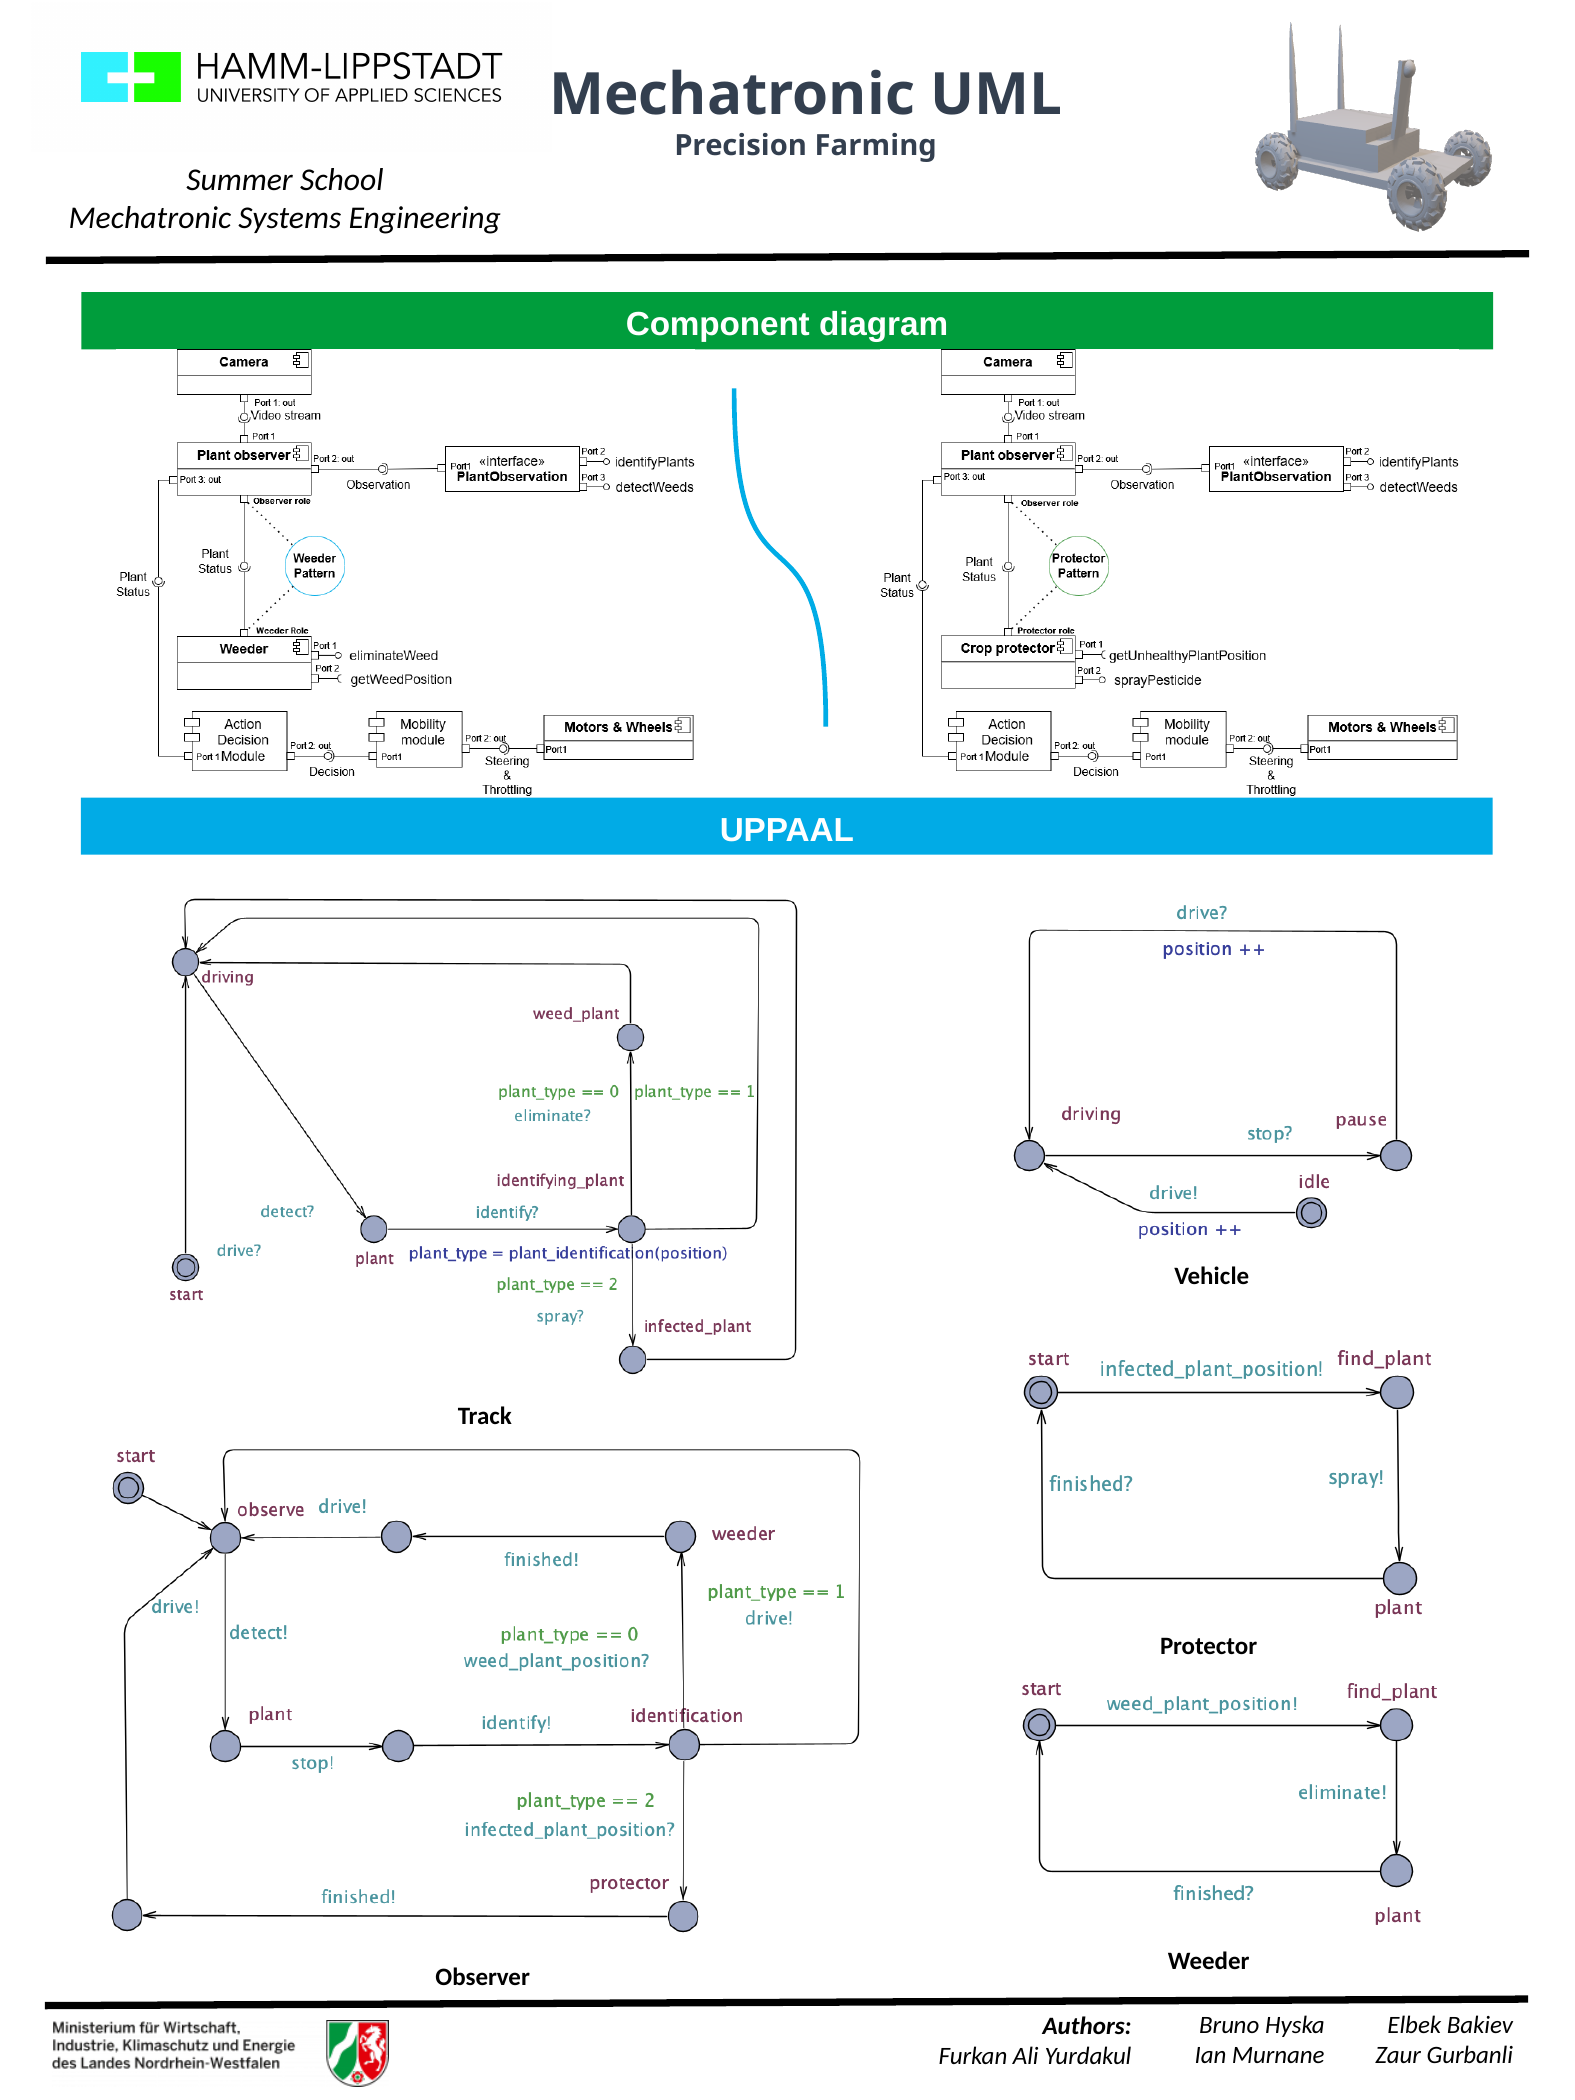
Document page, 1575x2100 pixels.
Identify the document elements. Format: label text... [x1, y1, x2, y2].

text_box Bruno Hyska Ian Murnane [1117, 2006, 1306, 2076]
text_box Elbek Bakiev Zaur Gurbanli [1306, 2006, 1528, 2076]
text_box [45, 253, 1530, 261]
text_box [44, 1999, 1528, 2006]
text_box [610, 511, 950, 604]
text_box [992, 1338, 1447, 1668]
text_box UPPAAL [80, 797, 1493, 855]
picture [1248, 0, 1498, 238]
text_box Summer School Mechatronic Systems Engineering [52, 152, 518, 243]
picture [31, 2, 552, 152]
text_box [41, 894, 929, 1443]
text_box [99, 1443, 867, 1999]
text_box Component diagram [81, 292, 1494, 350]
text_box Mechatronic UML Precision Farming [518, 49, 1127, 169]
picture [115, 349, 695, 797]
picture [52, 2020, 389, 2087]
text_box Authors: Furkan Ali Yurdakul [895, 2006, 1147, 2077]
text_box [929, 894, 1529, 1299]
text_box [997, 1668, 1452, 1985]
picture [880, 349, 1459, 797]
